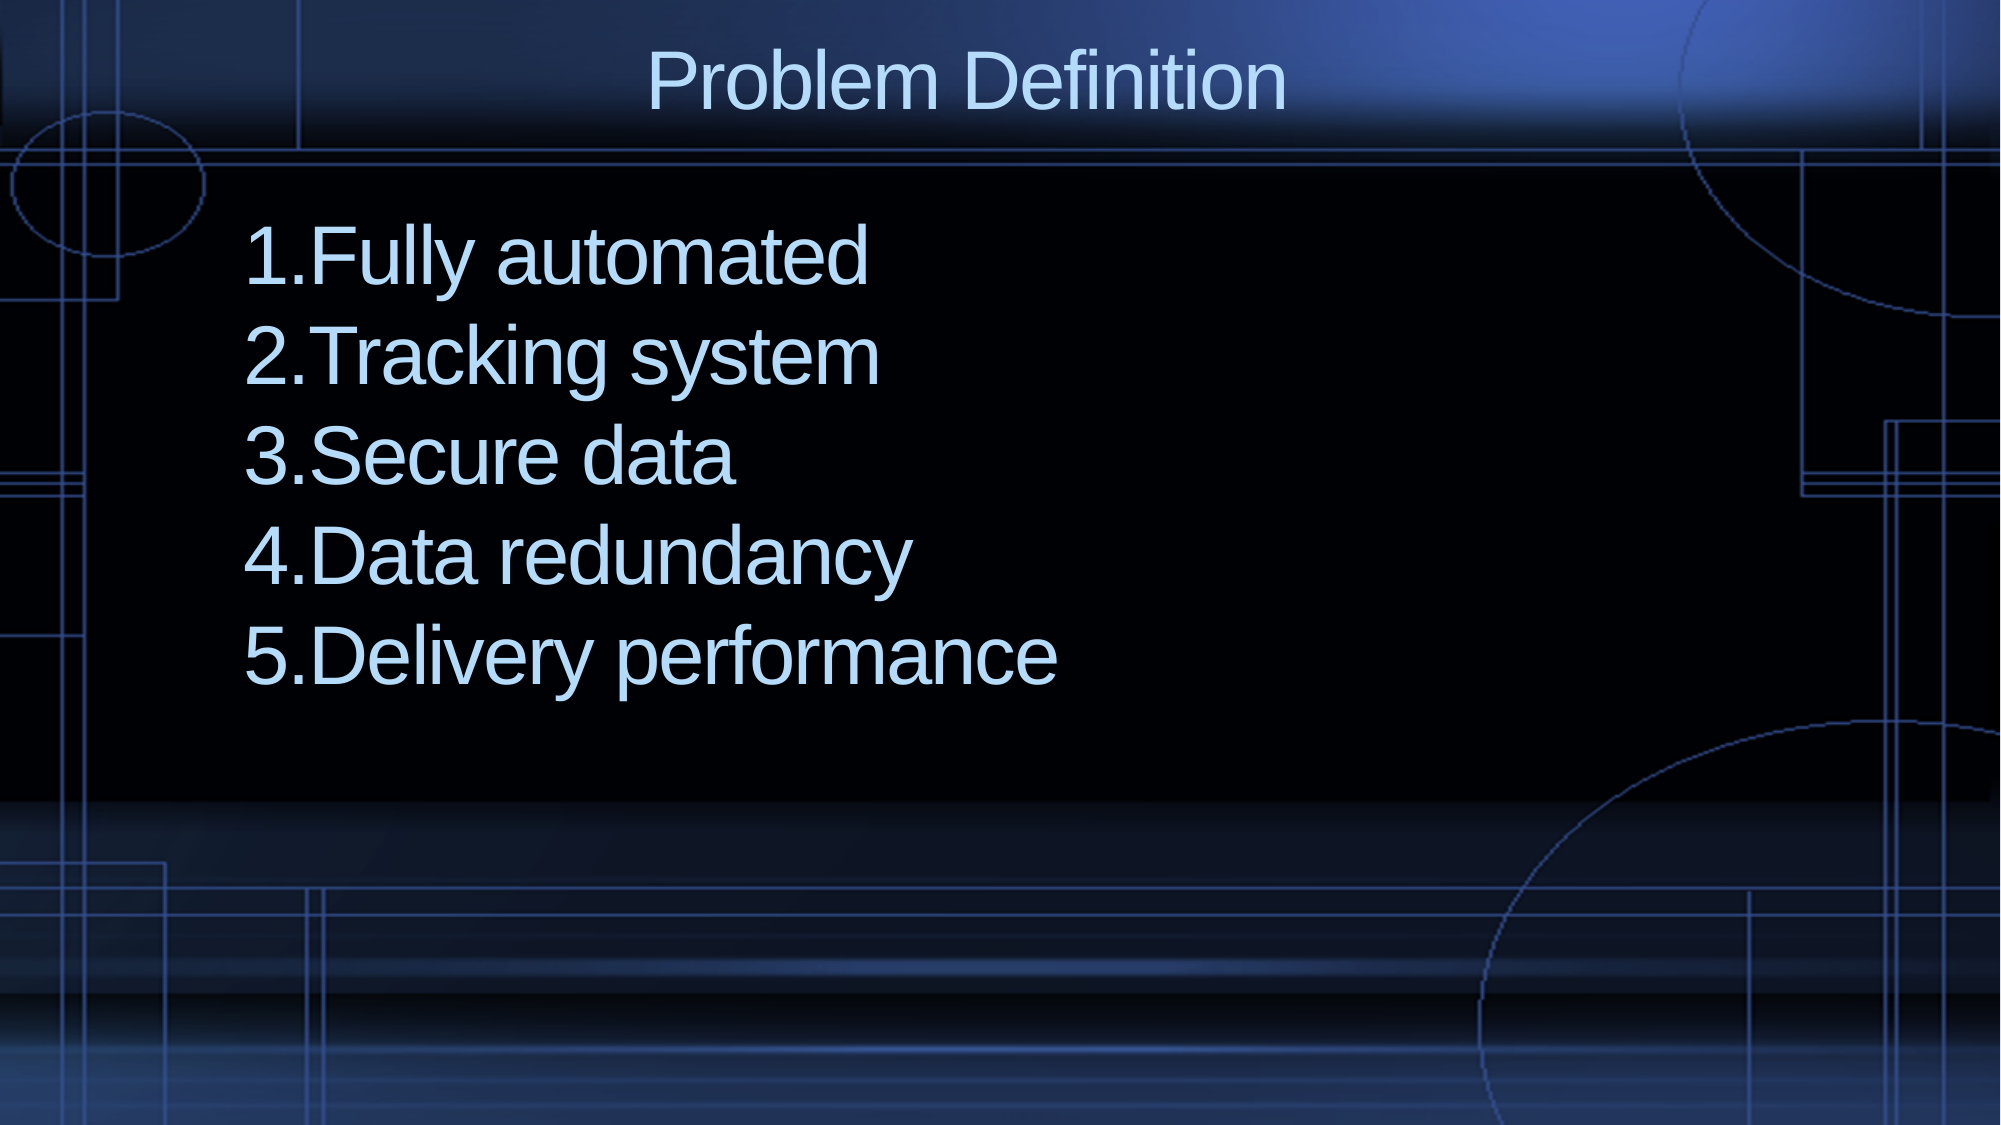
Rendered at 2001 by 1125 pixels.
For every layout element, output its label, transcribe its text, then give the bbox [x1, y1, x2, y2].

picture [0, 0, 2001, 1125]
text_box 1.Fully automated 2.Tracking system 3.Secure data 4.Data redundancy 5.Delivery performance [228, 193, 1676, 866]
title Problem Definition [430, 18, 1505, 157]
